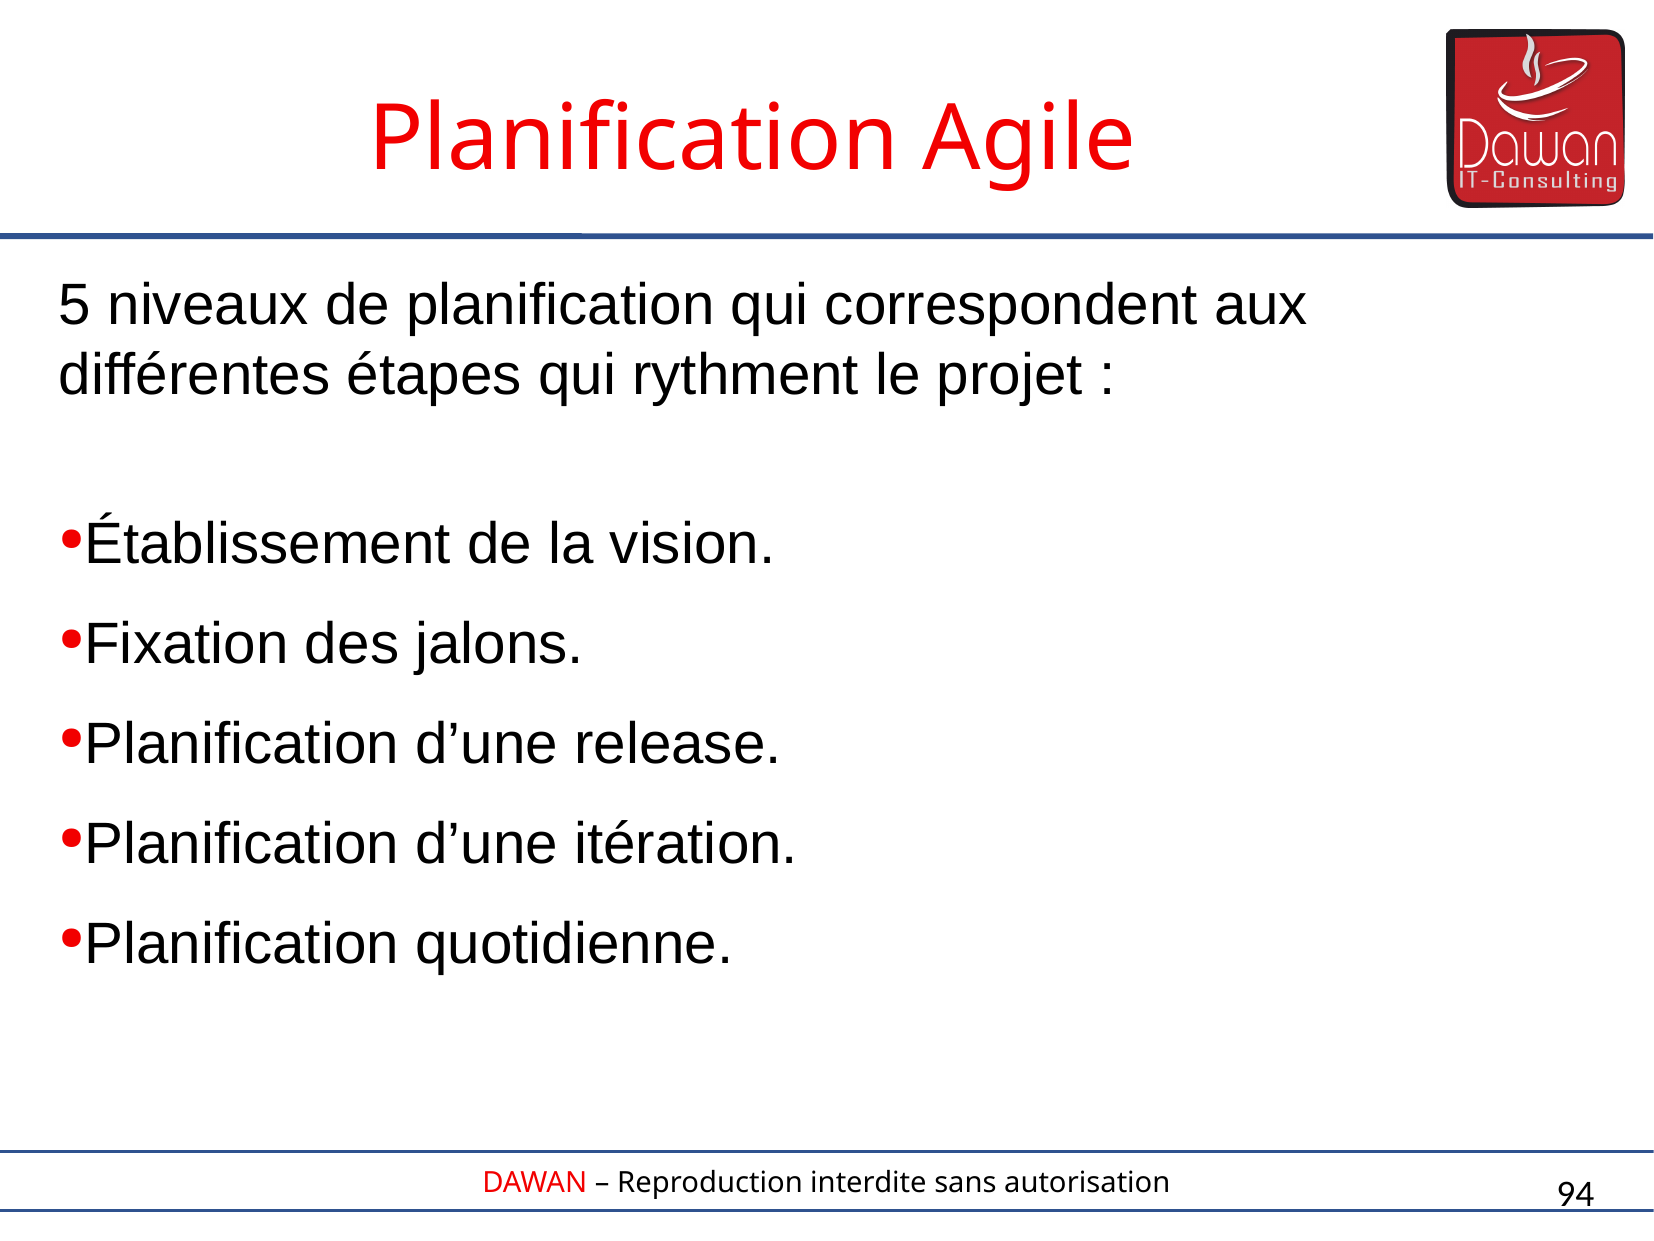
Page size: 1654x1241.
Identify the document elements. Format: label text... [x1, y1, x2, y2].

picture [1447, 29, 1625, 208]
text_box 94 [1535, 1169, 1595, 1233]
list 5 niveaux de planification qui correspondent aux différentes étapes qui rythment le projet : Établissement de la vision. Fixation des jalons. Planification d’une release. Planification d’une itération. Planification quotidienne. [59, 265, 1595, 1109]
title Planification Agile [59, 29, 1447, 237]
